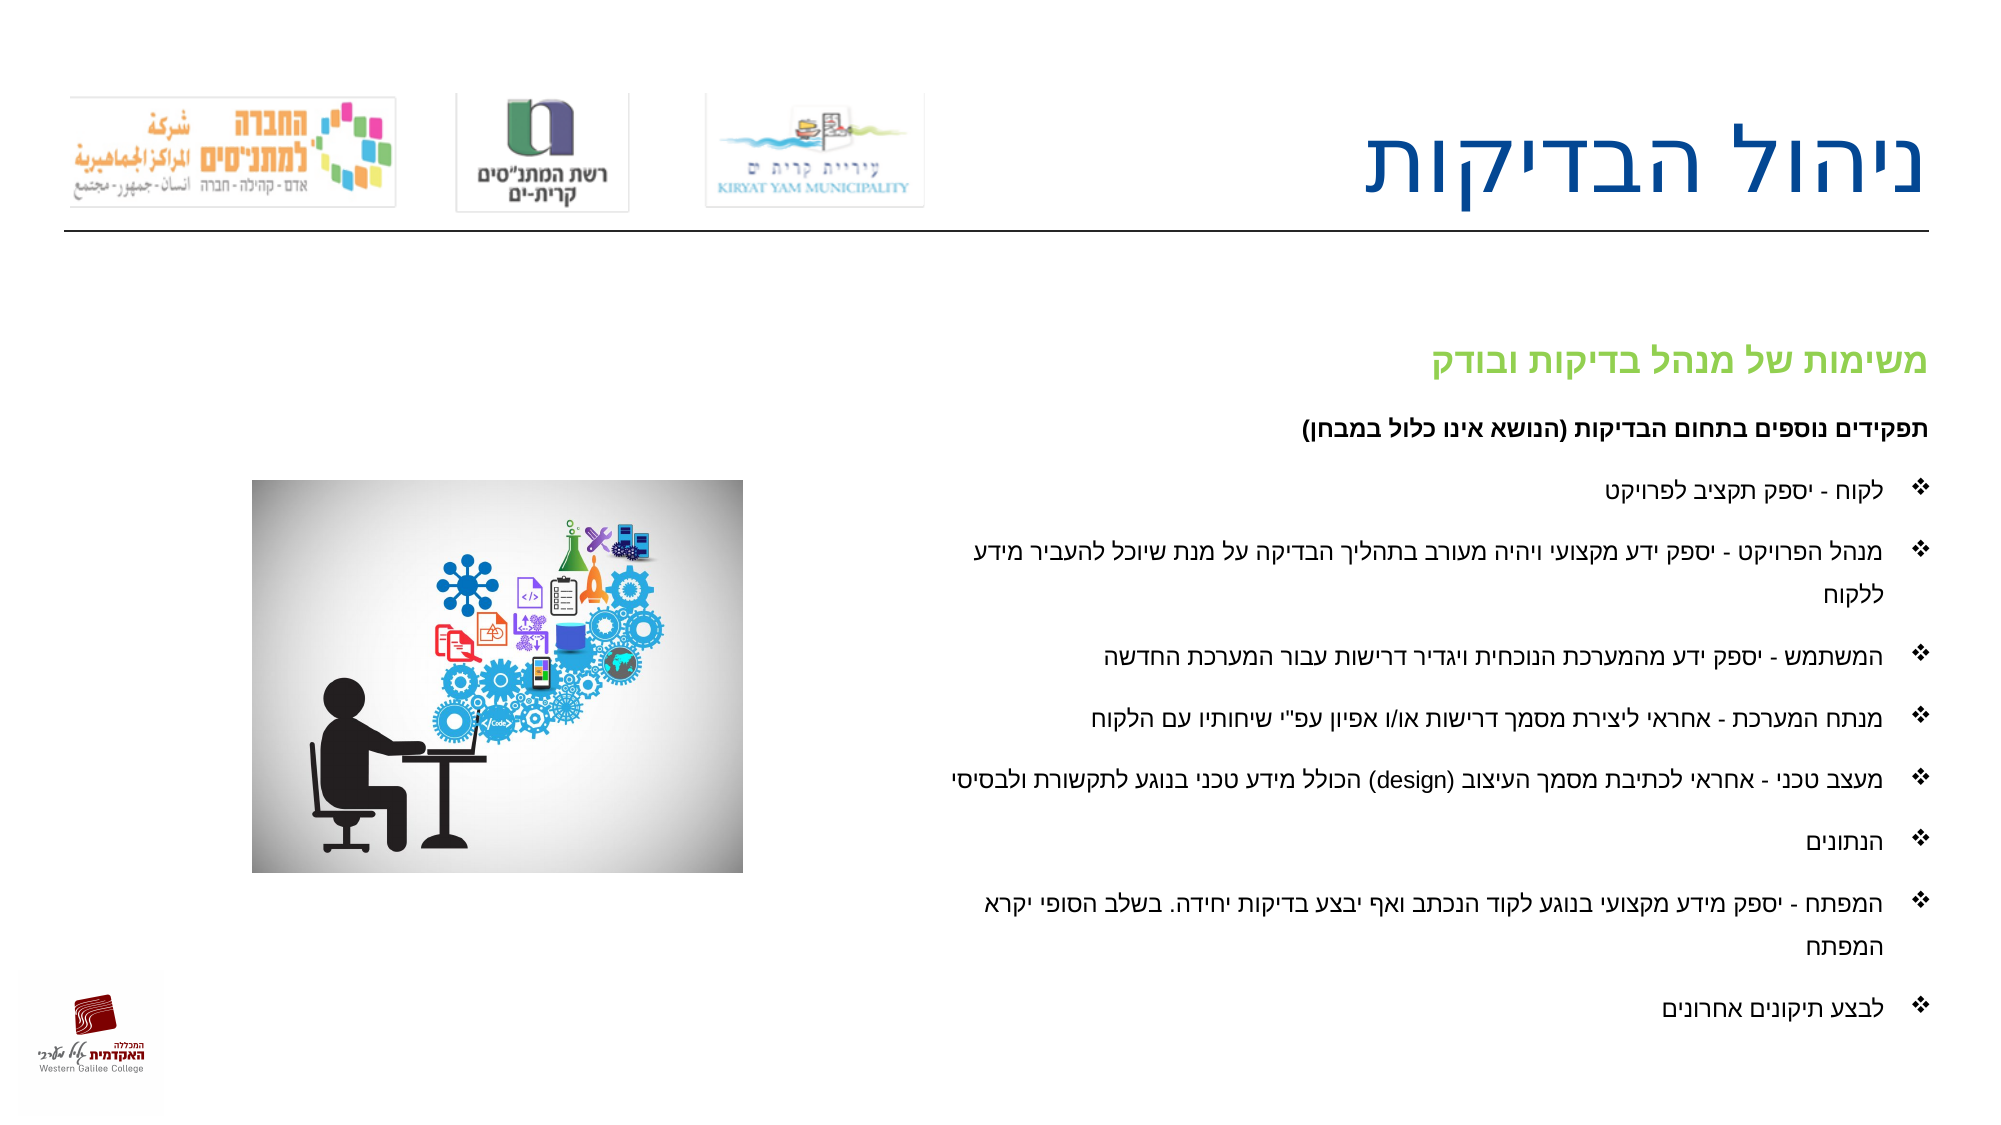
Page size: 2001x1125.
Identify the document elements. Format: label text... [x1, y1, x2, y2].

picture [70, 93, 925, 213]
picture [252, 480, 743, 873]
title ניהול הבדיקות [64, 55, 1930, 221]
text_box משימות של מנהל בדיקות ובודק תפקידים נוספים בתחום הבדיקות (הנושא אינו כלול במבחן) לקוח - יספק תקציב לפרויקט מנהל הפרויקט - יספק ידע מקצועי ויהיה מעורב בתהליך הבדיקה על מנת שיוכל להעביר מידע ללקוח המשתמש - יספק ידע מהמערכת הנוכחית ויגדיר דרישות עבור המערכת החדשה מנתח המערכת - אחראי ליצירת מסמך דרישות או/ו אפיון עפ"י שיחותיו עם הלקוח מעצב טכני - אחראי לכתיבת מסמך העיצוב (design) הכולל מידע טכני בנוגע לתקשורת ולבסיסי הנתונים המפתח - יספק מידע מקצועי בנוגע לקוד הנכתב ואף יבצע בדיקות יחידה. בשלב הסופי יקרא המפתח לבצע תיקונים אחרונים [924, 309, 1930, 1043]
picture [18, 970, 164, 1116]
